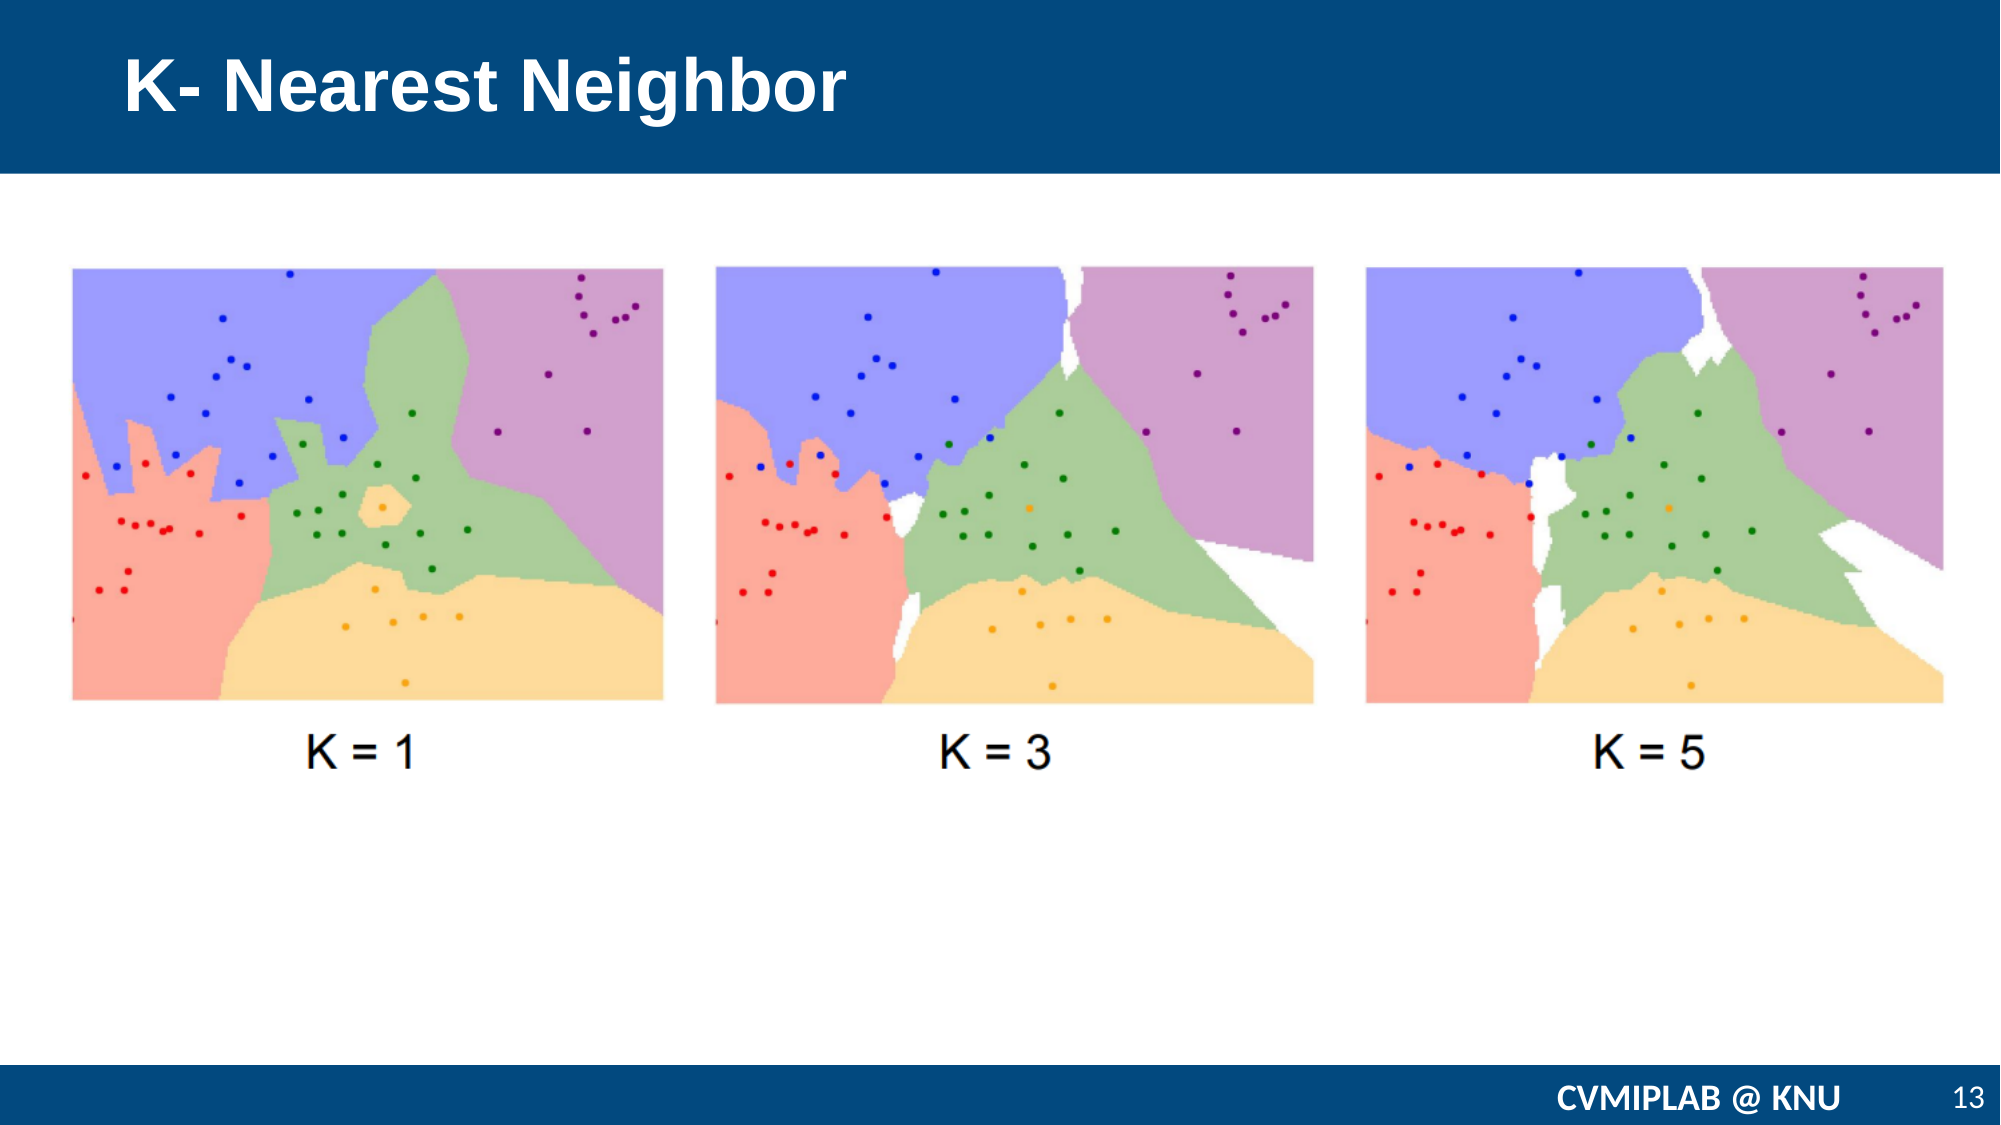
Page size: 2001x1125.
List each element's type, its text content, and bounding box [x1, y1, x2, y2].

picture [57, 258, 1953, 793]
footer CVMIPLAB @ KNU [1489, 1065, 1909, 1125]
title K- Nearest Neighbor [108, 12, 1892, 162]
slide_number 13 [1909, 1065, 2000, 1125]
